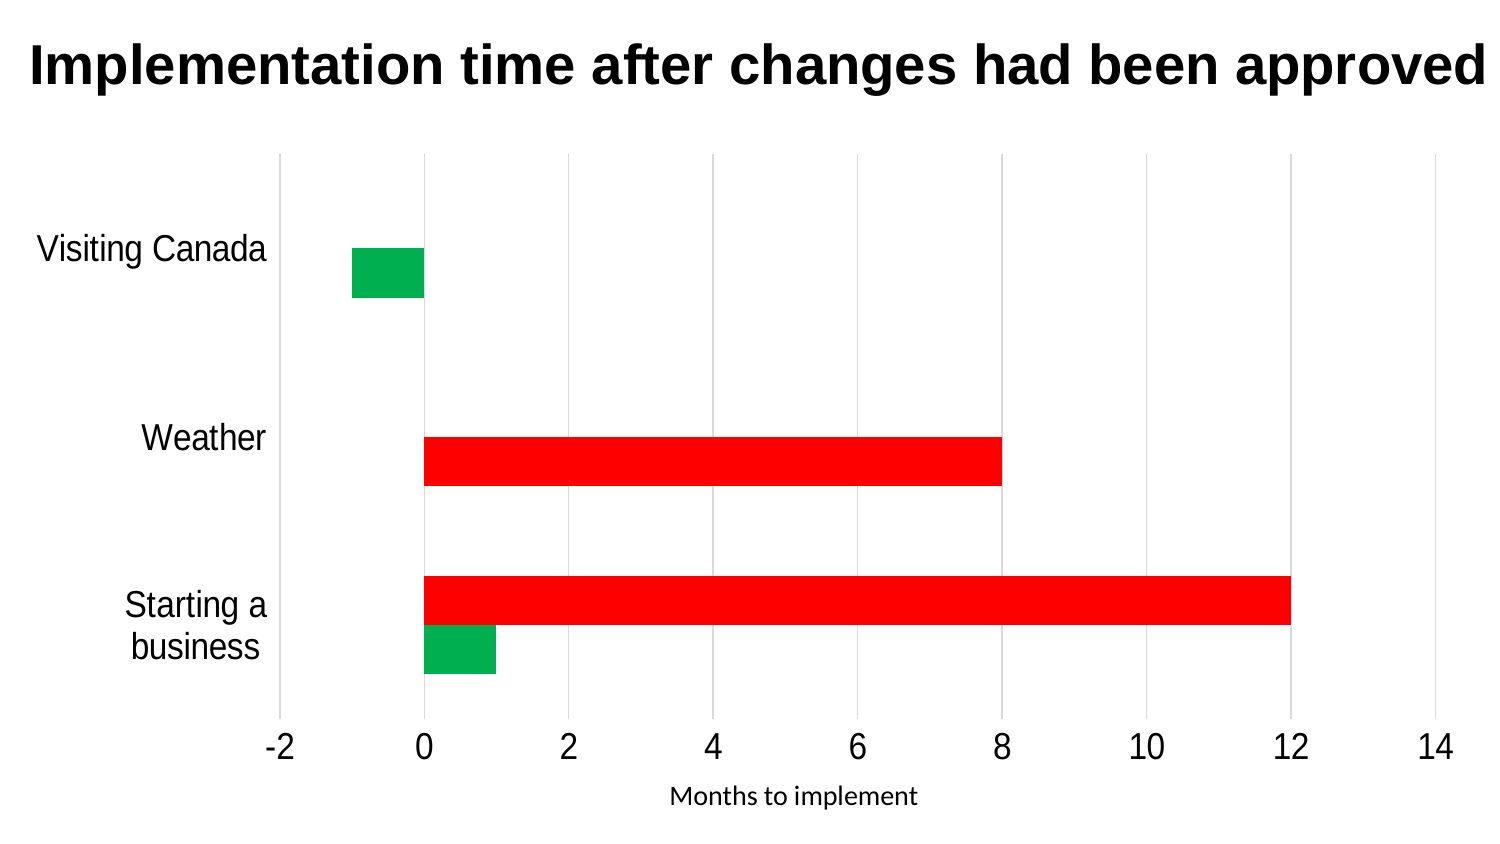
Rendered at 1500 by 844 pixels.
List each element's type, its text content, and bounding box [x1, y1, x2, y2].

chart [36, 100, 1474, 793]
text_box Months to implement [654, 793, 934, 819]
text_box Implementation time after changes had been approved [14, 21, 1500, 104]
